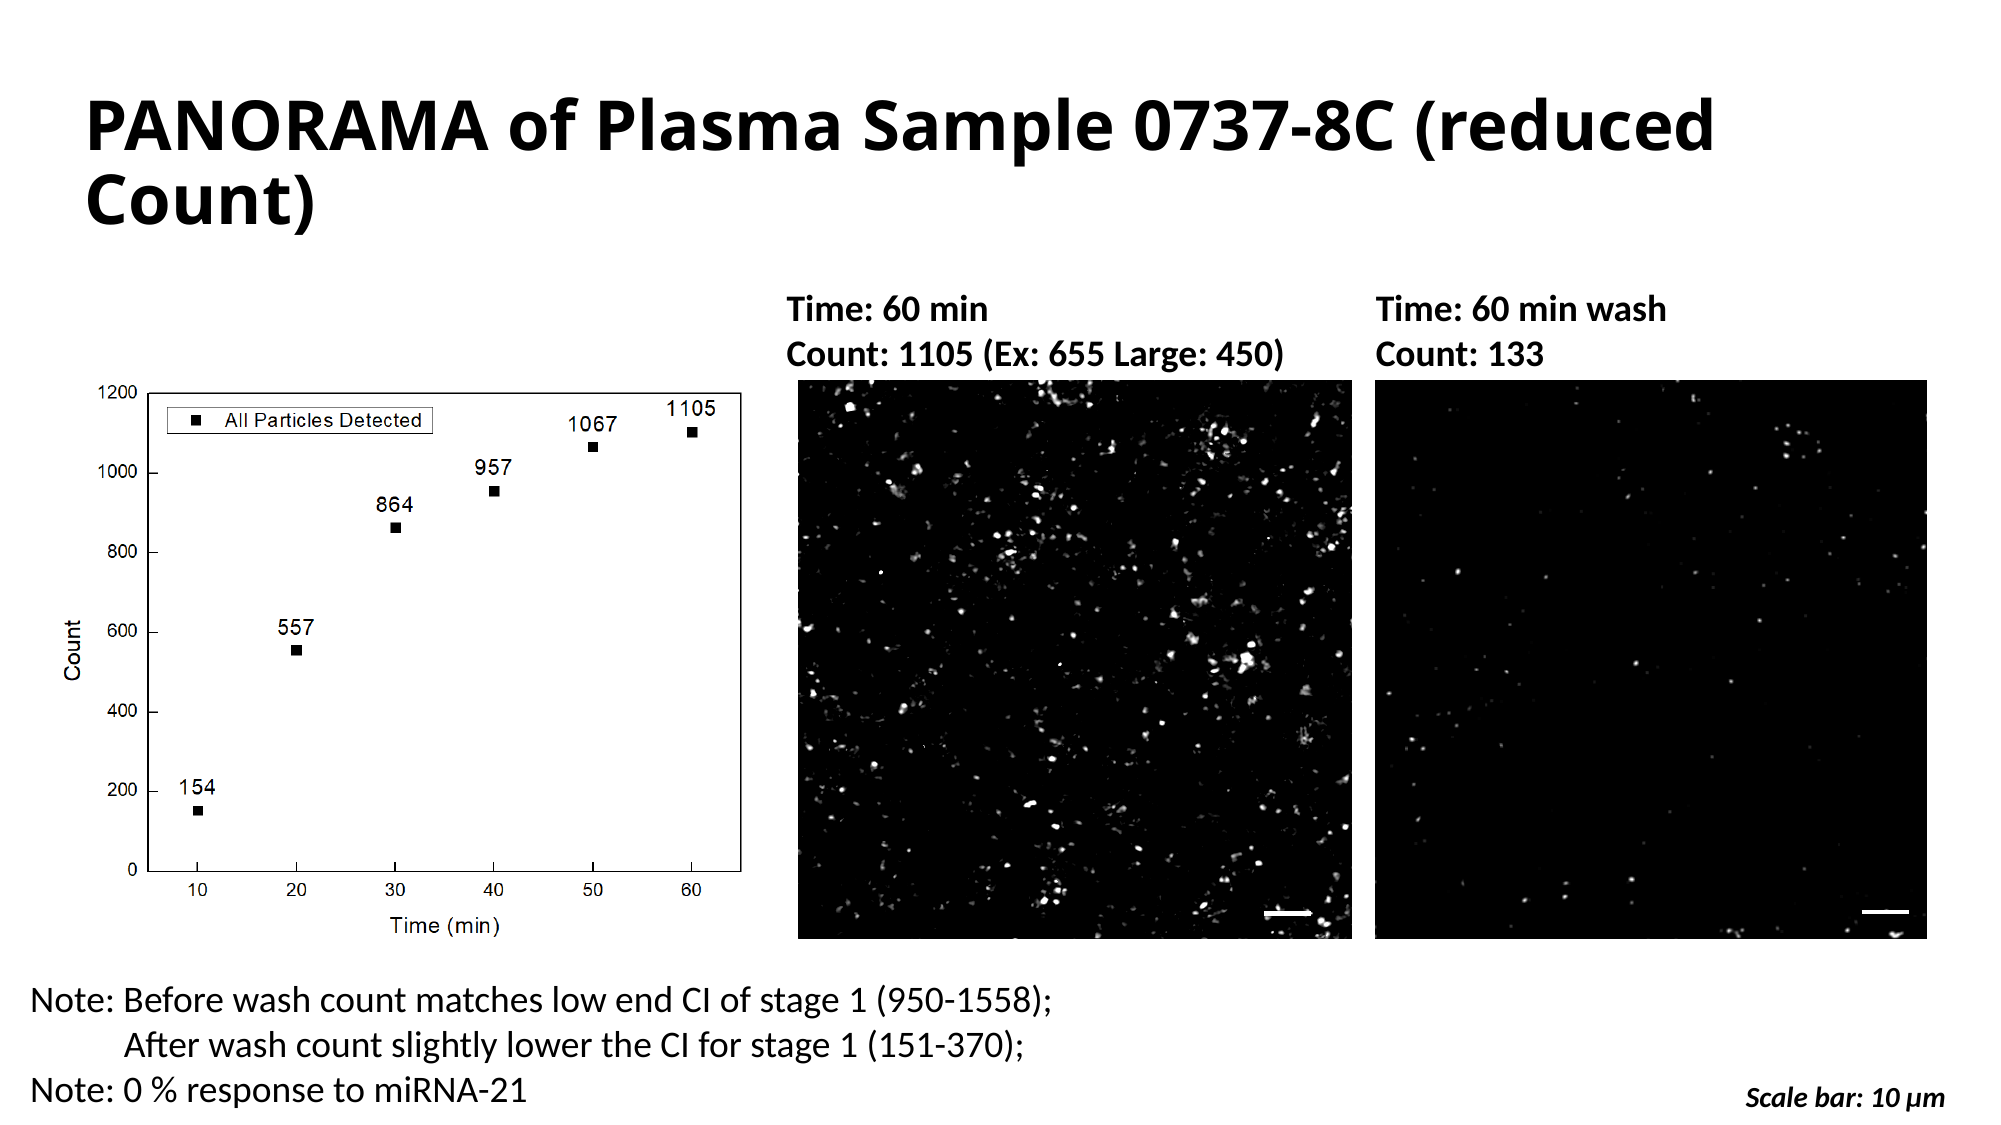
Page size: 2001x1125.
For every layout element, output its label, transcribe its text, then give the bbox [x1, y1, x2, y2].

text_box PANORAMA of Plasma Sample 0737-8C (reduced Count) [70, 82, 1930, 249]
picture [1375, 380, 1927, 939]
text_box Time: 60 min Count: 1105 (Ex: 655 Large: 450) [771, 276, 1361, 382]
picture [49, 369, 762, 939]
picture [798, 380, 1352, 939]
text_box Scale bar: 10 µm [1833, 1070, 2000, 1121]
text_box Note: Before wash count matches low end CI of stage 1 (950-1558); After wash count slightly lower the CI for stage 1 (151-370); Note: 0 % response to miRNA-21 [15, 967, 1833, 1125]
text_box Time: 60 min wash Count: 133 [1361, 276, 1710, 517]
